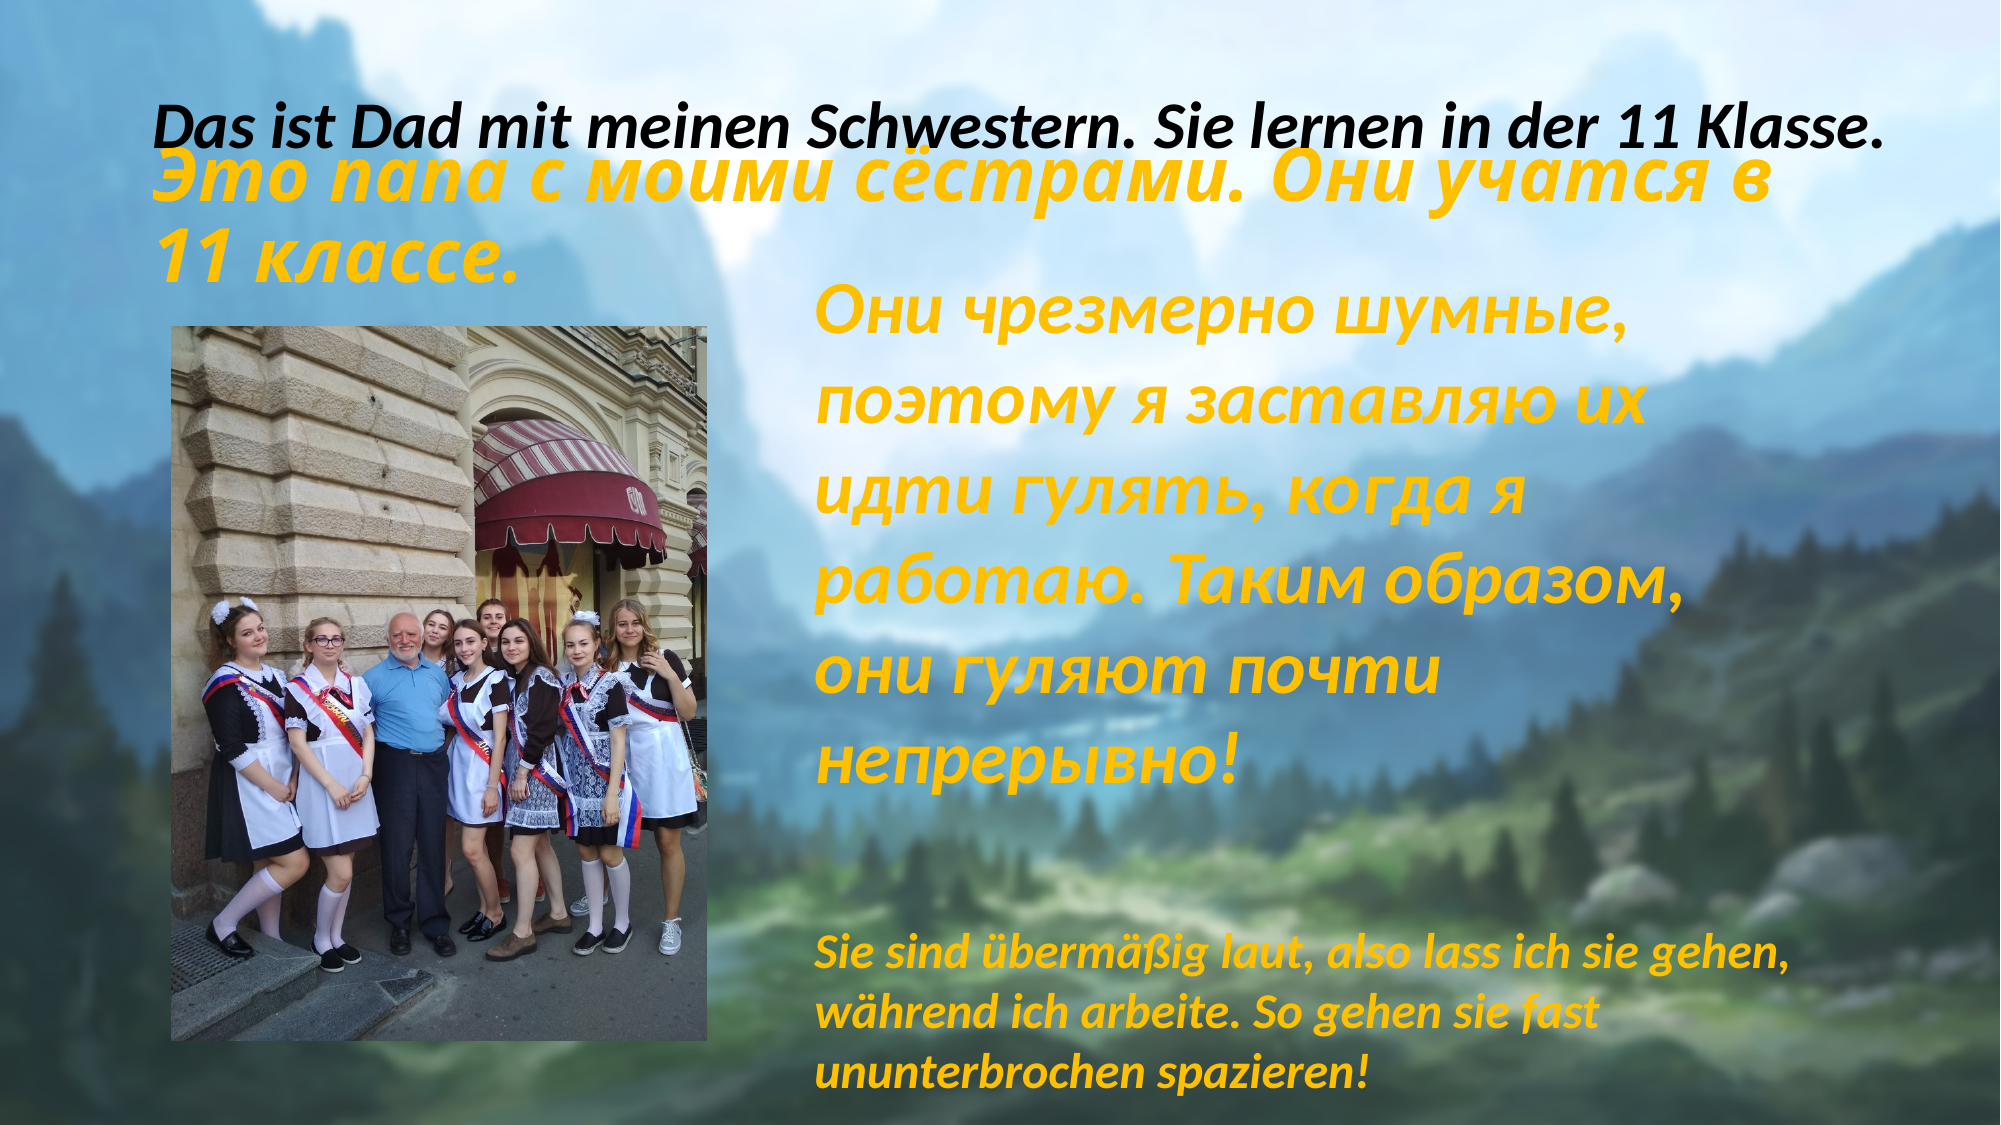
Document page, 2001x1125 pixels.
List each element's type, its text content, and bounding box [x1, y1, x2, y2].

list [171, 326, 707, 1041]
title Это папа с моими сёстрами. Они учатся в 11 классе. [137, 169, 1863, 327]
text_box Они чрезмерно шумные, поэтому я заставляю их идти гулять, когда я работаю. Таким образом, они гуляют почти непрерывно! Sie sind übermäßig laut, also lass ich sie gehen, während ich arbeite. So gehen sie fast ununterbrochen spazieren! [799, 251, 1807, 1125]
text_box Das ist Dad mit meinen Schwestern. Sie lernen in der 11 Klasse. [137, 73, 1950, 169]
